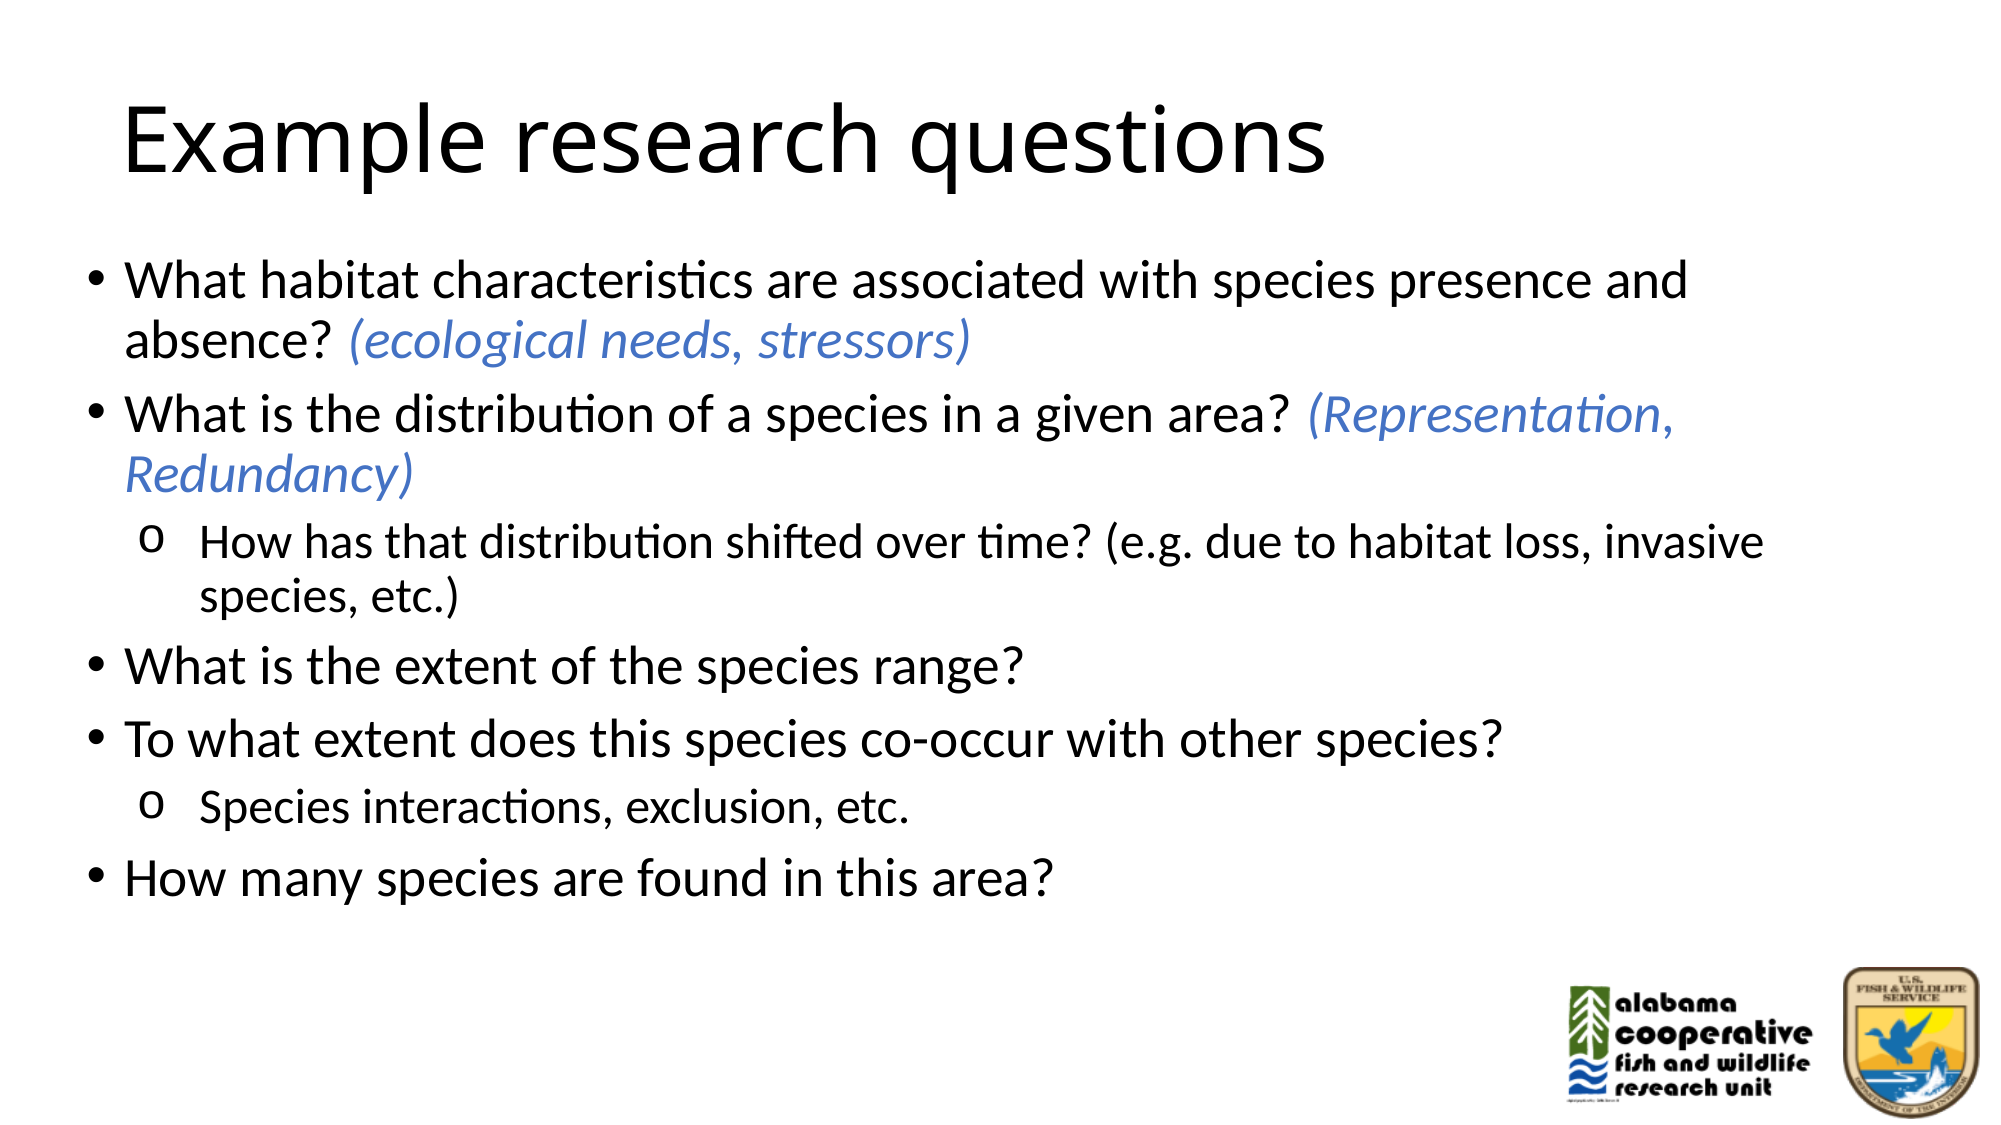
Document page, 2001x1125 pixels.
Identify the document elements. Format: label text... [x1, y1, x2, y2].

title Example research questions [99, 48, 1900, 237]
picture [1842, 966, 1980, 1119]
picture [1551, 984, 1834, 1119]
list What habitat characteristics are associated with species presence and absence? (ecological needs, stressors) What is the distribution of a species in a given area? (Representation, Redundancy) How has that distribution shifted over time? (e.g. due to habitat loss, invasive species, etc.) What is the extent of the species range? To what extent does this species co-occur with other species? Species interactions, exclusion, etc. How many species are found in this area? [66, 240, 1934, 984]
